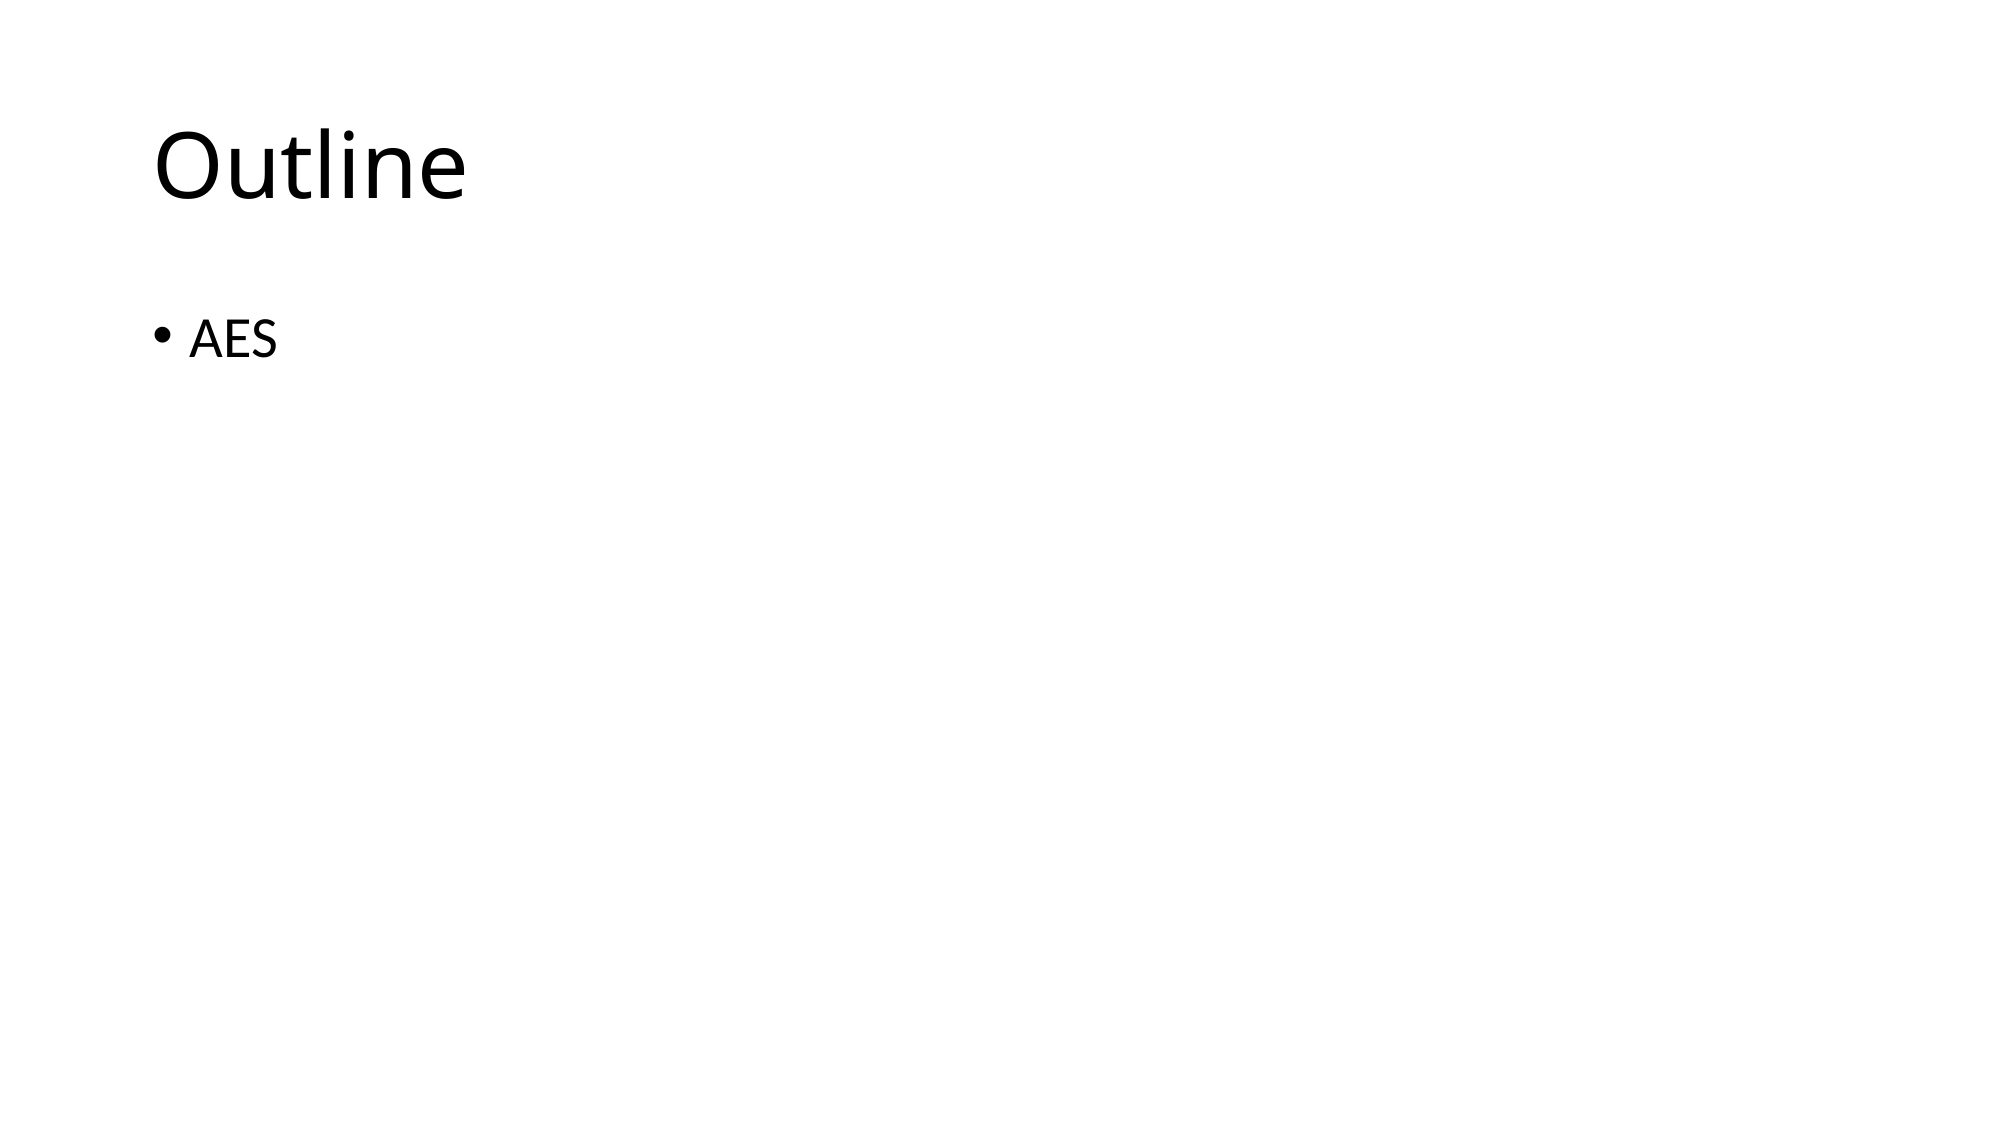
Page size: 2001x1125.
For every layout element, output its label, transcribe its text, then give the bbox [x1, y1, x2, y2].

list AES [137, 299, 1863, 1014]
title Outline [137, 59, 1863, 278]
